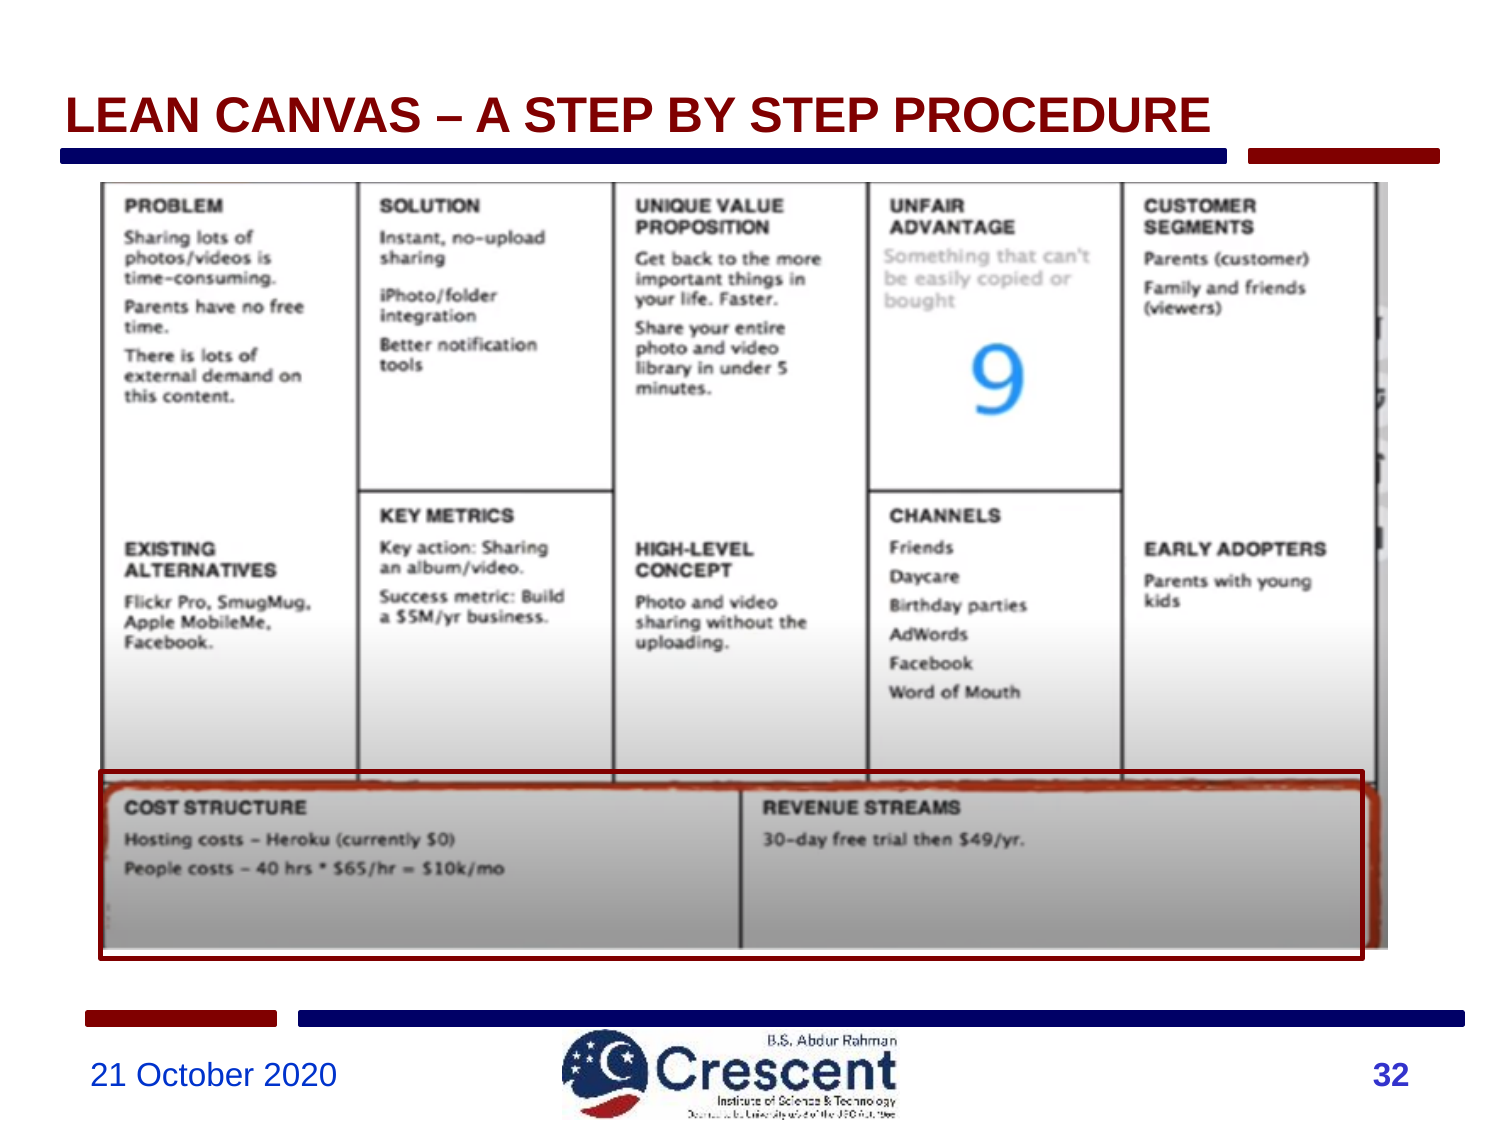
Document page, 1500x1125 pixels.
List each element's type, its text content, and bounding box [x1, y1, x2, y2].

text_box [298, 1010, 1465, 1027]
picture [100, 181, 1388, 951]
text_box [60, 150, 1227, 164]
text_box [85, 1010, 277, 1027]
text_box [99, 957, 1365, 961]
text_box [1248, 148, 1440, 164]
text_box LEAN CANVAS – A STEP BY STEP PROCEDURE [49, 74, 1338, 150]
picture [562, 1029, 901, 1120]
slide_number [75, 1042, 425, 1103]
slide_number 32 [1350, 1042, 1425, 1103]
